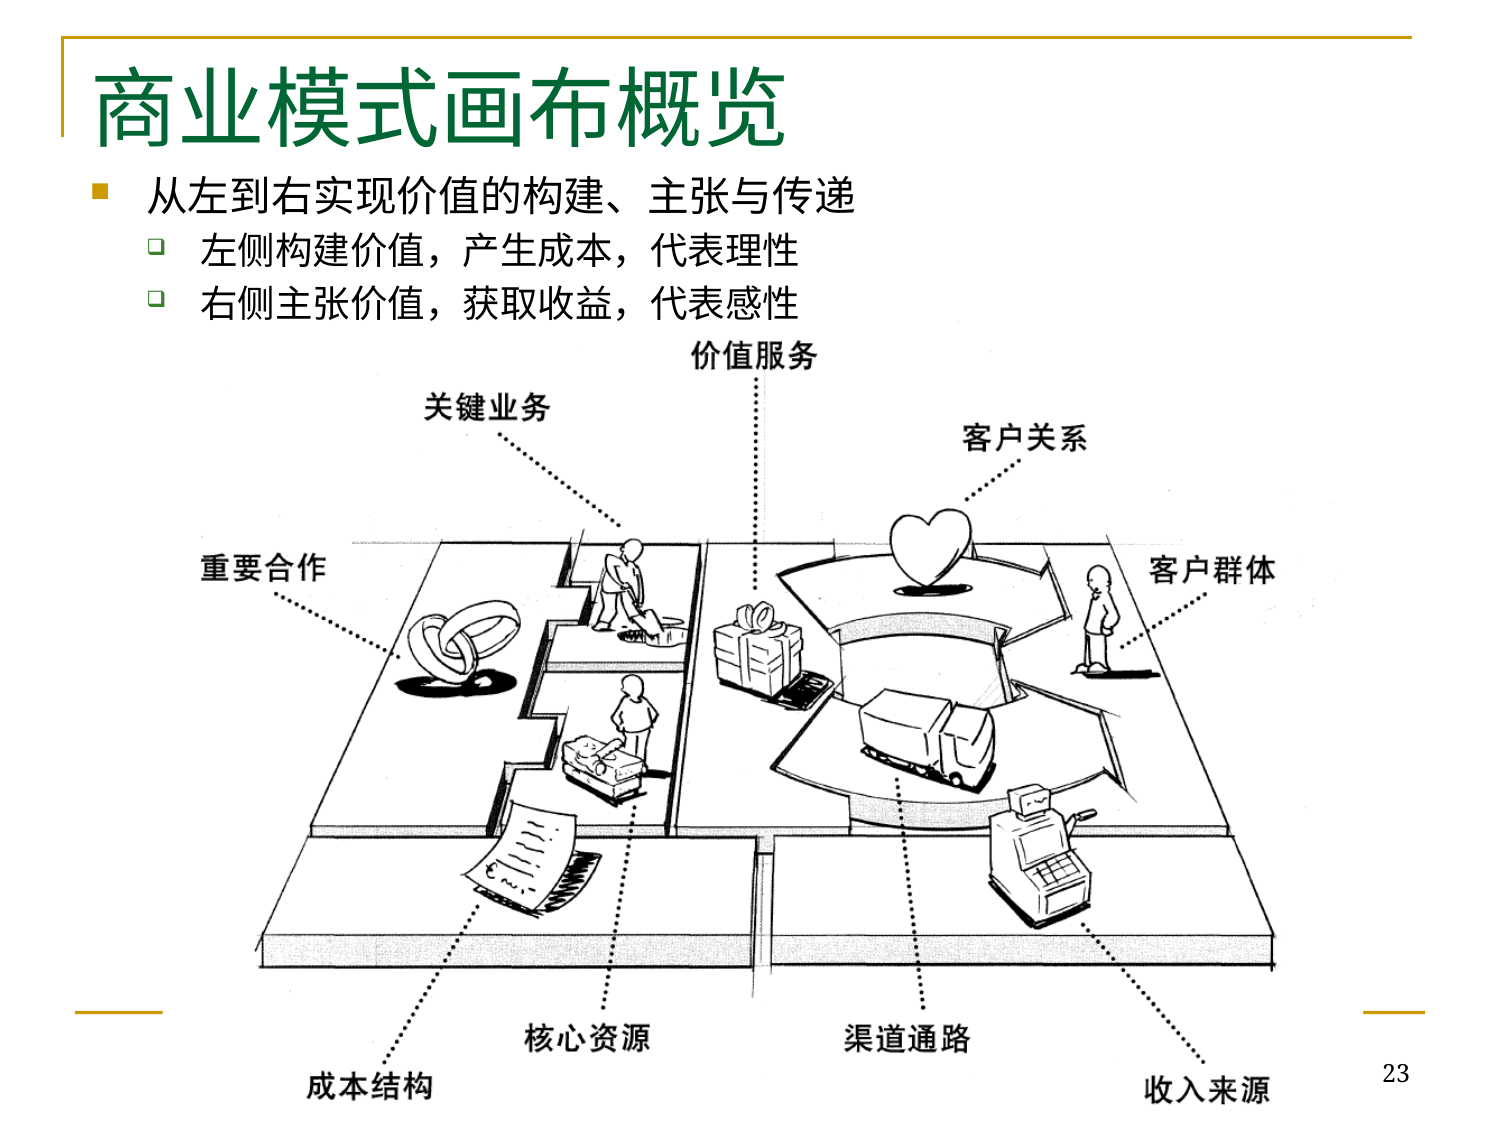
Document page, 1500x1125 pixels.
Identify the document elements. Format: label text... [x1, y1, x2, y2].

title 商业模式画布概览 [75, 45, 1425, 162]
slide_number 23 [1368, 1023, 1426, 1100]
list 从左到右实现价值的构建、主张与传递 左侧构建价值，产生成本，代表理性 右侧主张价值，获取收益，代表感性 [75, 162, 1425, 289]
picture [162, 312, 1364, 1125]
